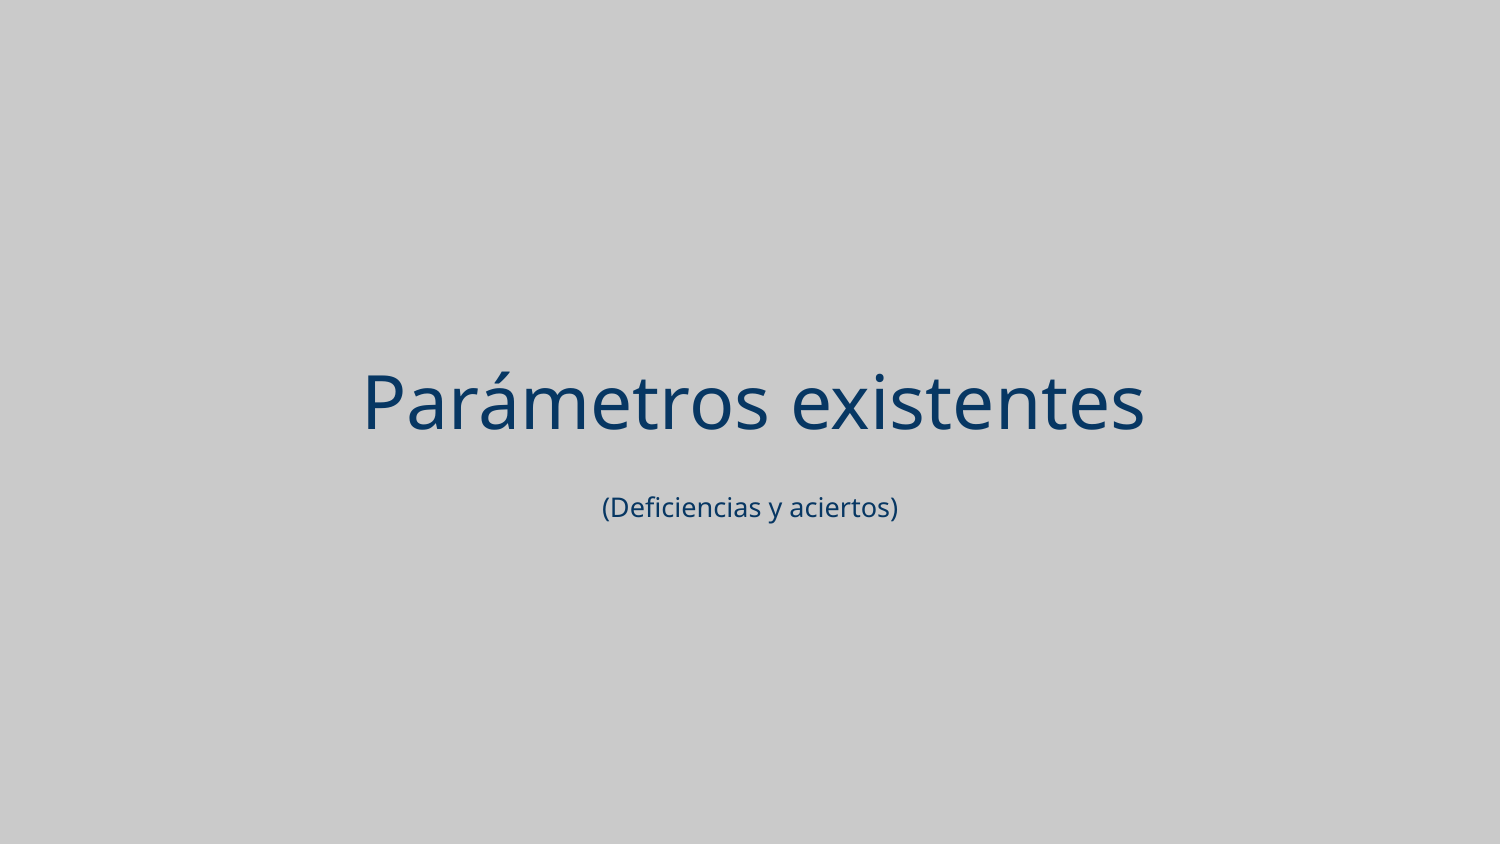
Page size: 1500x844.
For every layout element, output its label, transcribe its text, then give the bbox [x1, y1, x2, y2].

title Parámetros existentes [110, 329, 1399, 471]
subtitle (Deficiencias y aciertos) [110, 470, 1390, 545]
